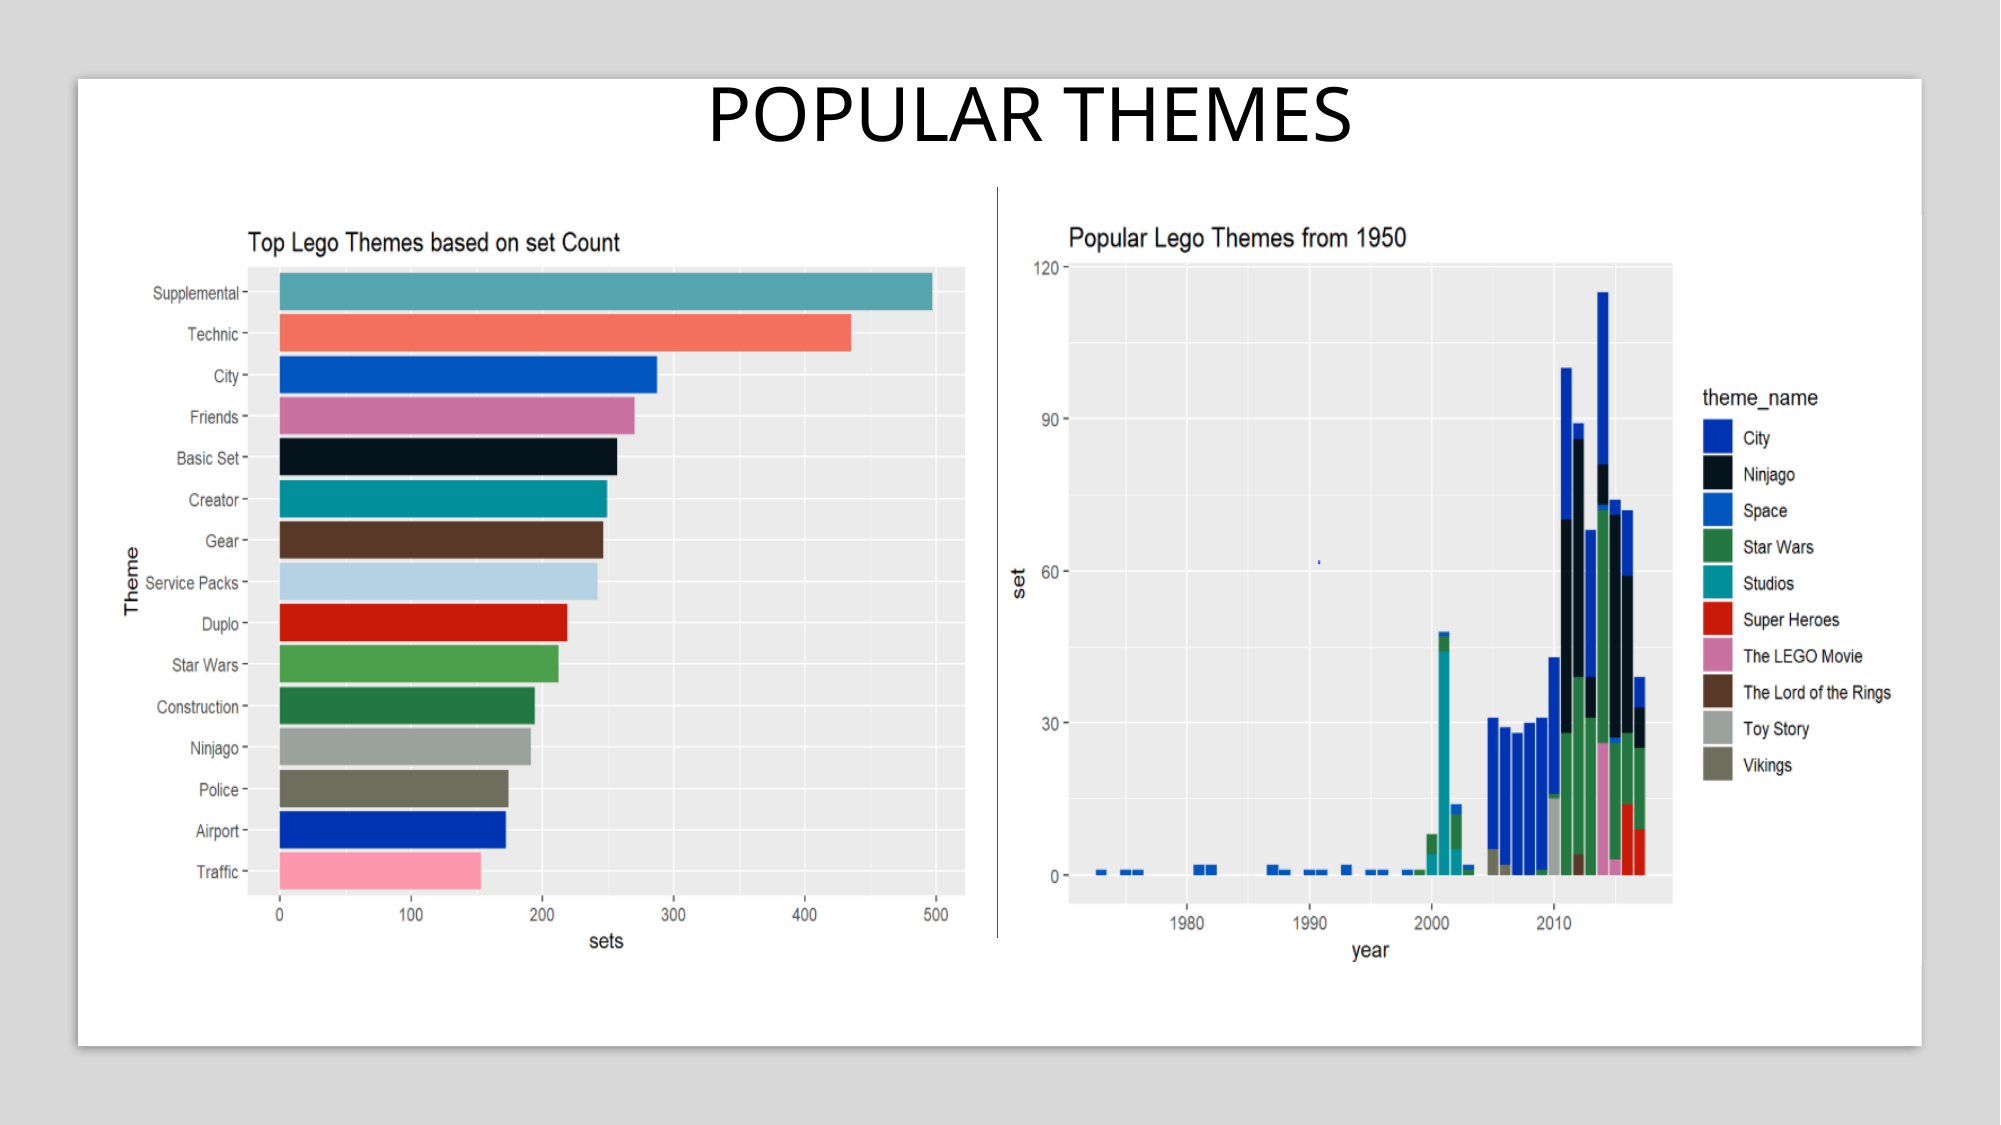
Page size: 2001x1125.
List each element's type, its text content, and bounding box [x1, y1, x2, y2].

text_box [77, 78, 1923, 1047]
picture [997, 215, 1922, 966]
picture [101, 215, 980, 962]
text_box POPULAR THEMES [691, 59, 1538, 164]
text_box [0, 0, 2000, 1125]
